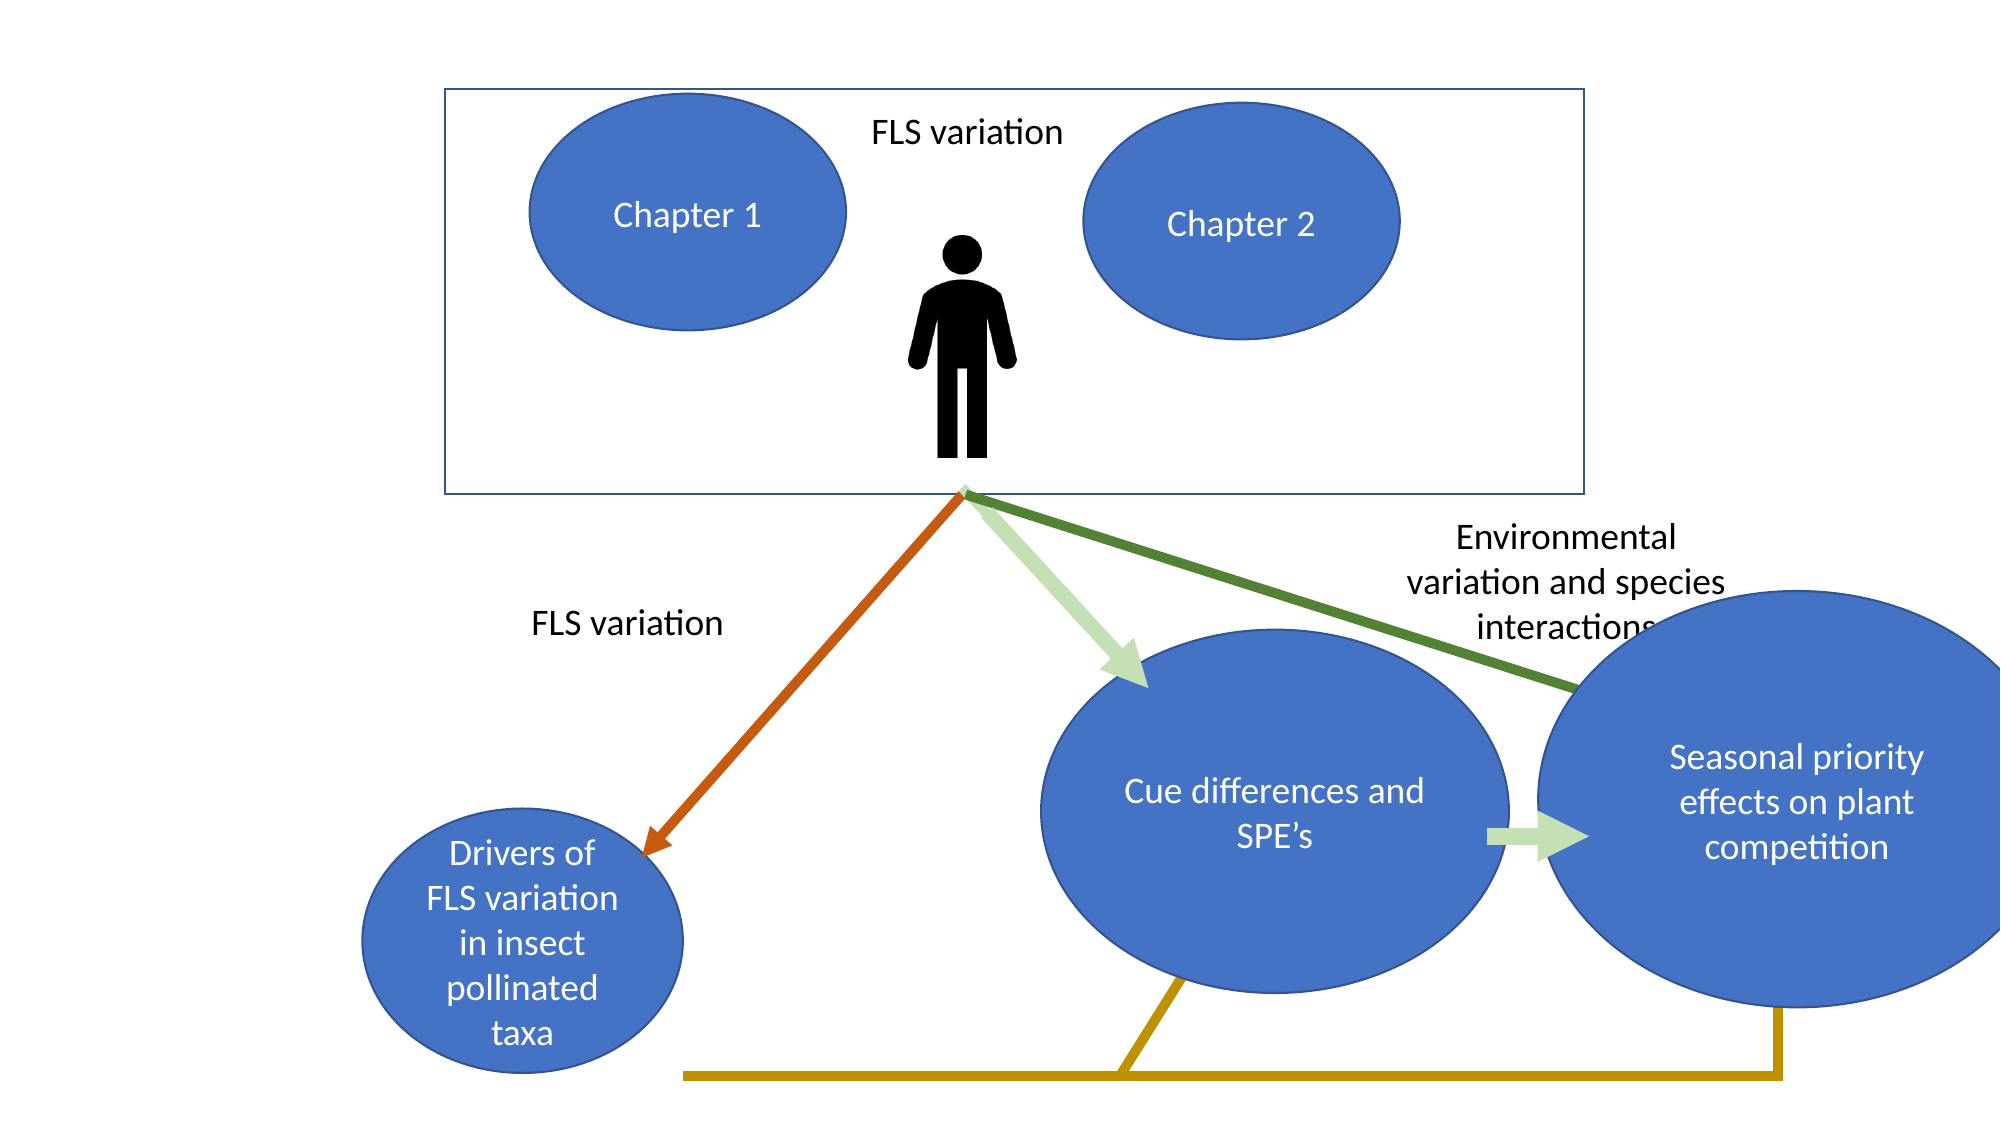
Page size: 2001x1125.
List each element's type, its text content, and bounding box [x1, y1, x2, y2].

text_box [987, 512, 1149, 689]
picture [843, 227, 1081, 465]
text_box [962, 487, 1205, 744]
text_box FLS variation [773, 100, 1163, 160]
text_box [641, 494, 963, 858]
text_box Environmental variation and species interactions [1667, 504, 1761, 617]
text_box Cue differences and SPE’s [1040, 718, 1510, 967]
text_box Seasonal priority effects on plant competition [1537, 589, 2000, 1009]
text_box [965, 494, 1667, 718]
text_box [1119, 940, 1205, 1076]
text_box Drivers of FLS variation in insect pollinated taxa [361, 807, 684, 1075]
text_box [682, 967, 1778, 1077]
text_box FLS variation [433, 590, 641, 651]
text_box [444, 88, 1585, 495]
